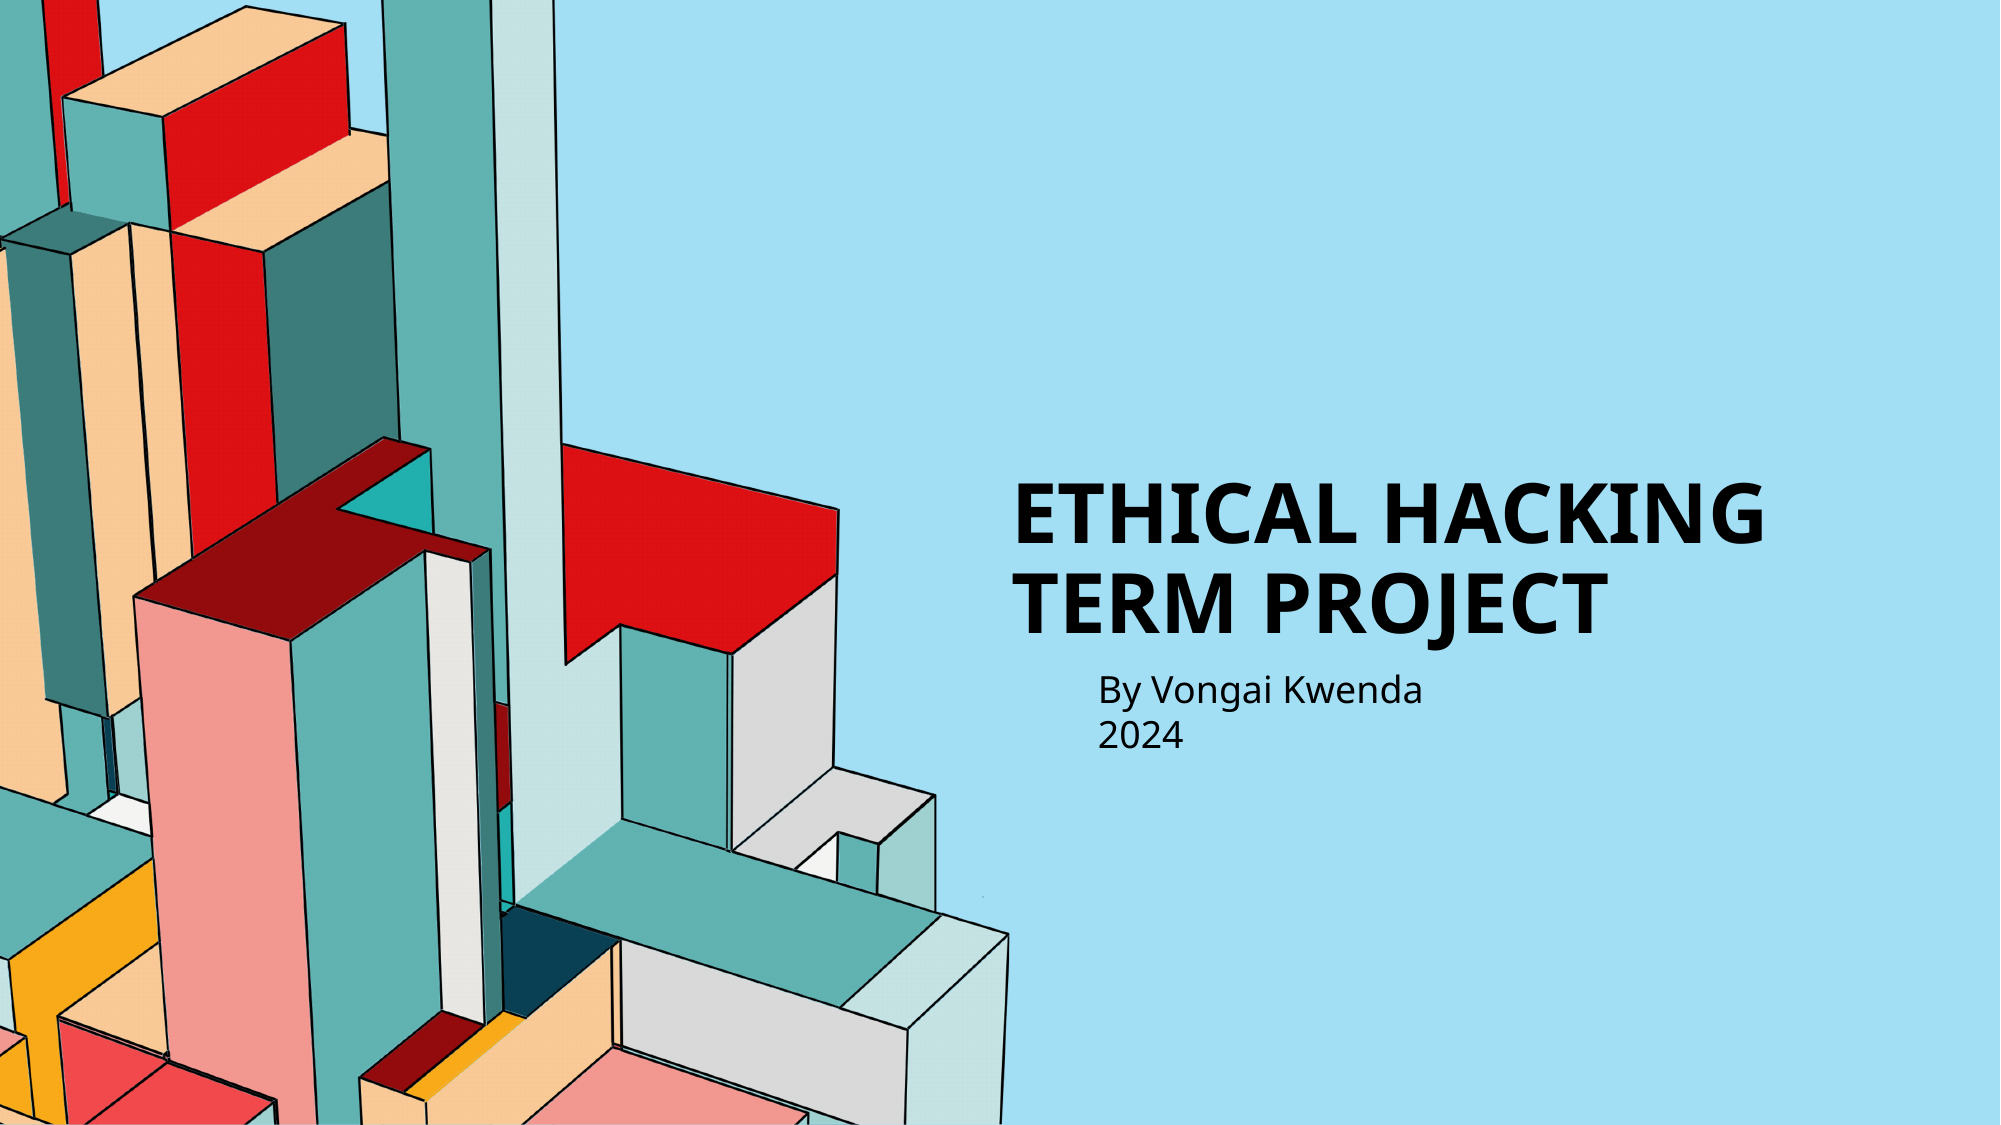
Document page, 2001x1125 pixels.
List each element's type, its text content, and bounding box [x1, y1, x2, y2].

title Ethical Hacking Term Project [996, 157, 1853, 659]
picture [0, 0, 1010, 1125]
text_box By Vongai Kwenda 2024 [1083, 658, 1766, 764]
